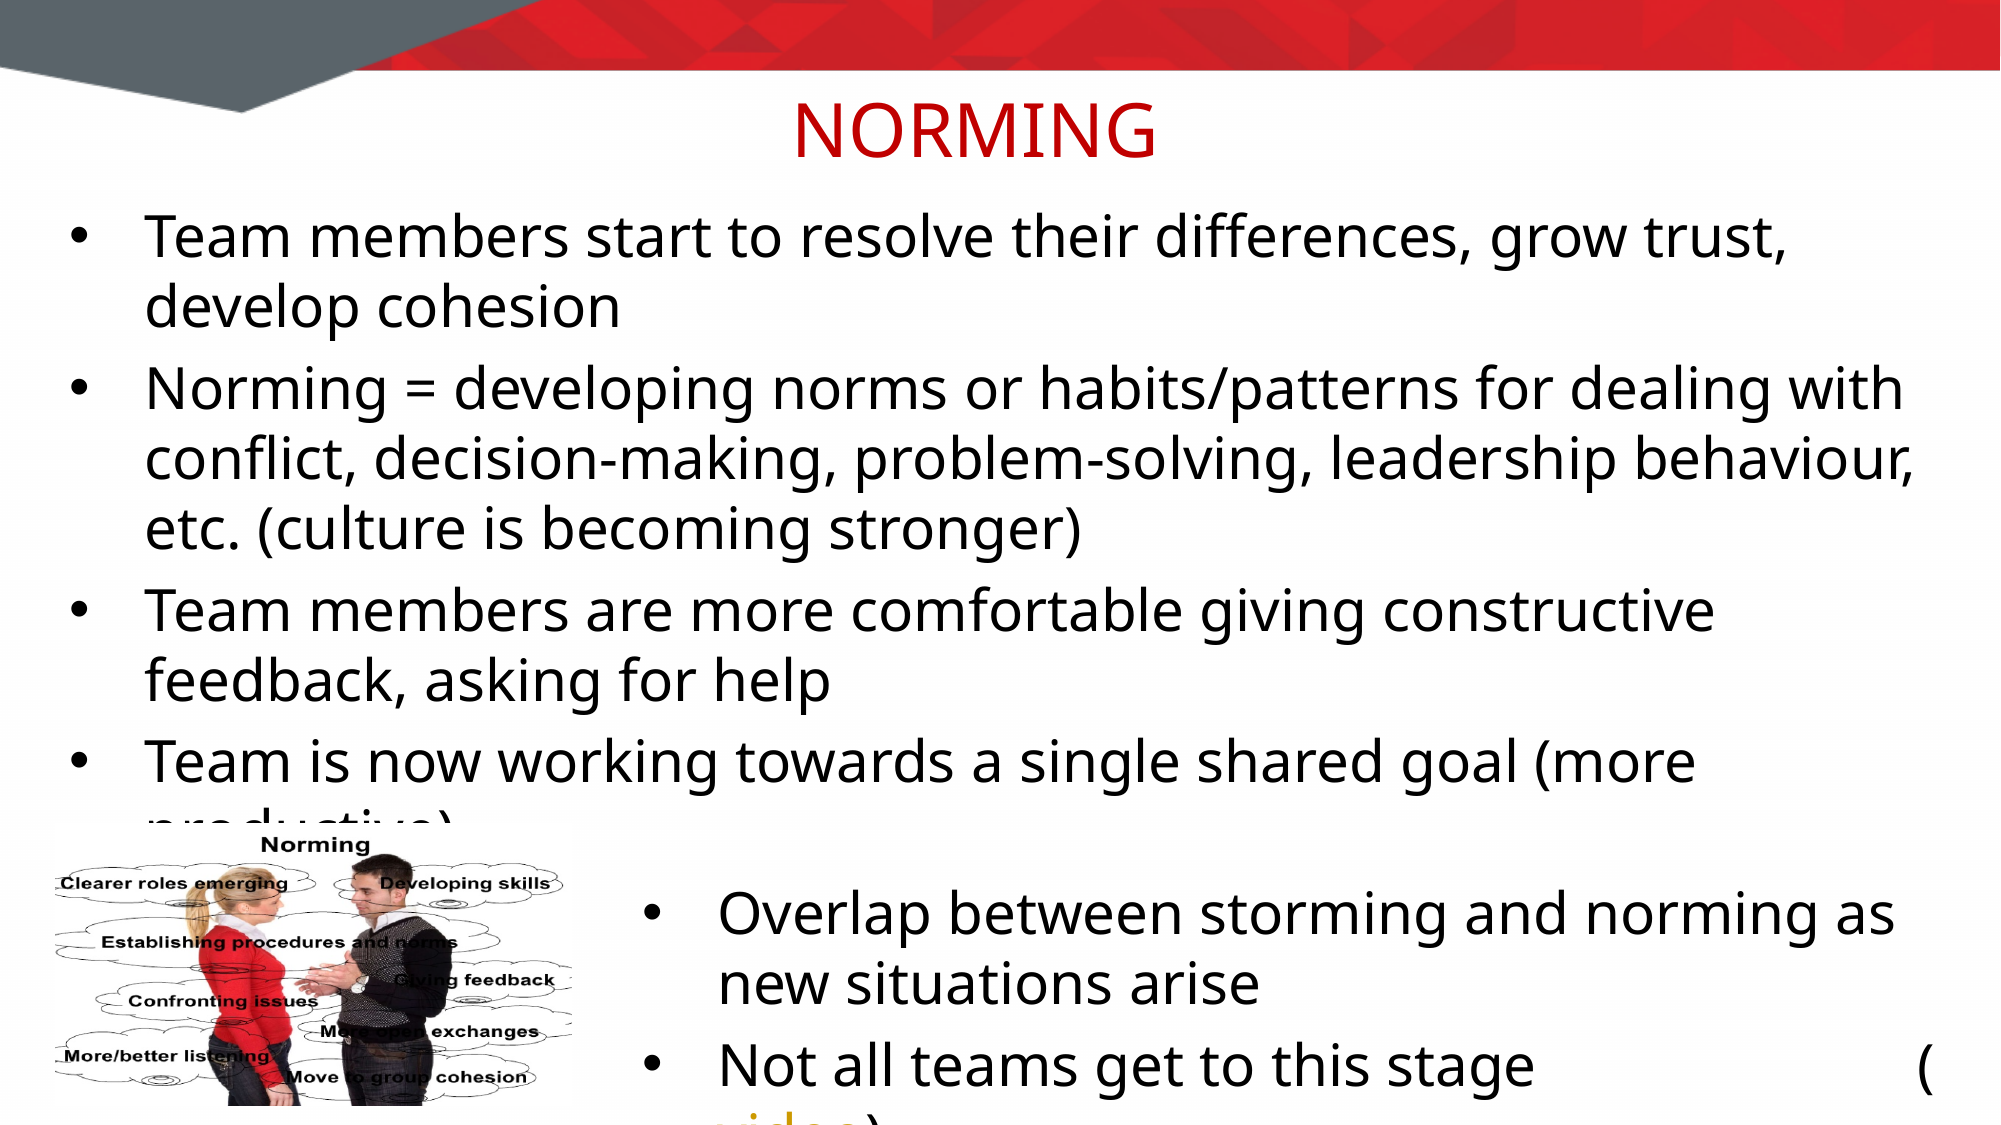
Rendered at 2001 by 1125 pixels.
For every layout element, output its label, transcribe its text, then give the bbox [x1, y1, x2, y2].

list Team members start to resolve their differences, grow trust, develop cohesion Norming = developing norms or habits/patterns for dealing with conflict, decision-making, problem-solving, leadership behaviour, etc. (culture is becoming stronger) Team members are more comfortable giving constructive feedback, asking for help Team is now working towards a single shared goal (more productive) Overlap between storming and norming as new situations arise Not all teams get to this stage (video) [55, 192, 2000, 1125]
picture [0, 0, 2001, 1125]
title Norming [791, 43, 1209, 174]
